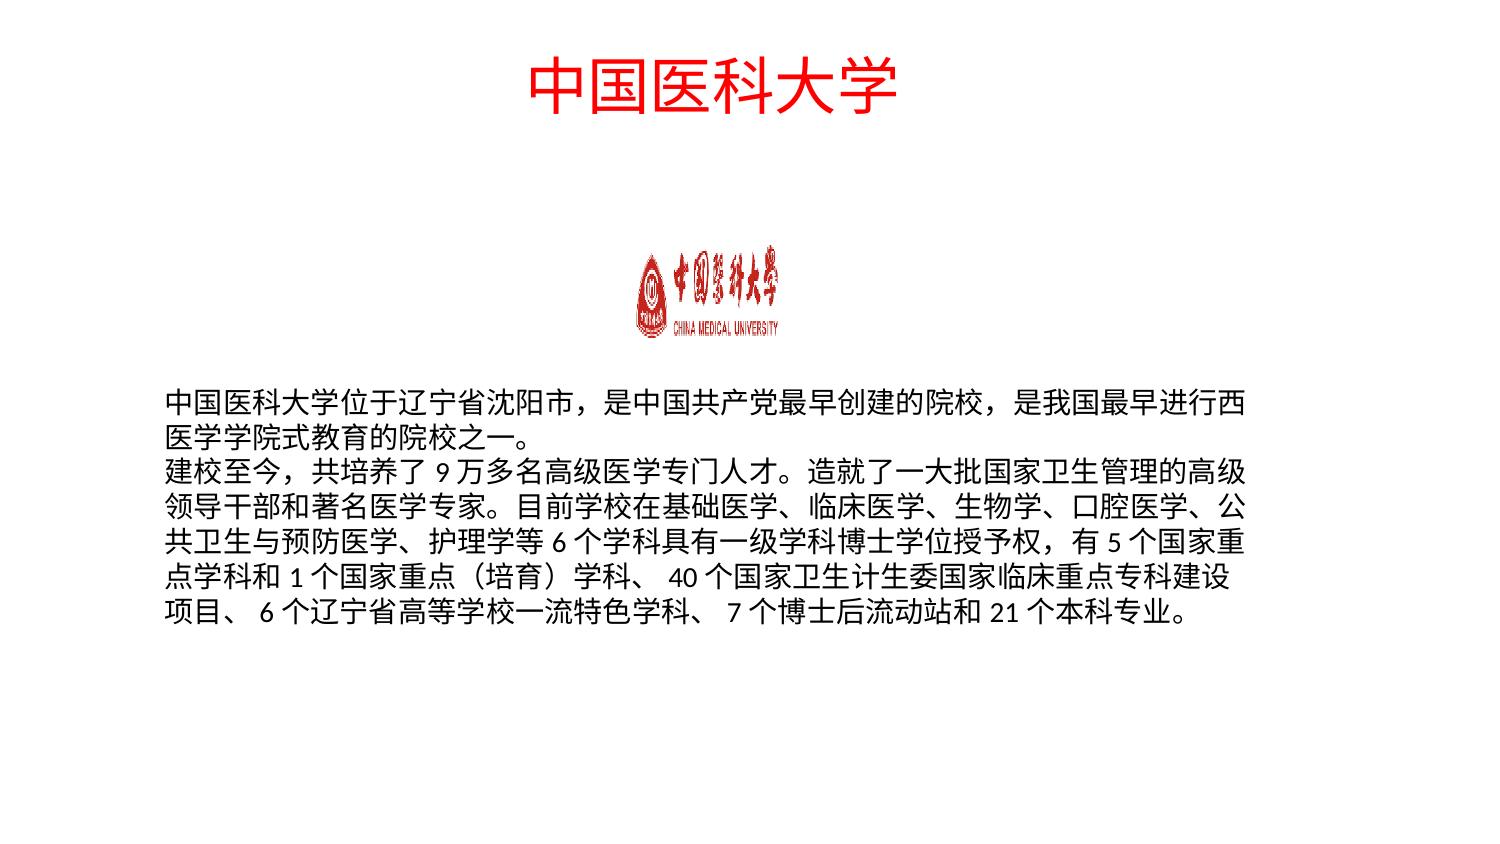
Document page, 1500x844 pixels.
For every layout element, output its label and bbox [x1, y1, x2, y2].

picture [629, 210, 780, 361]
